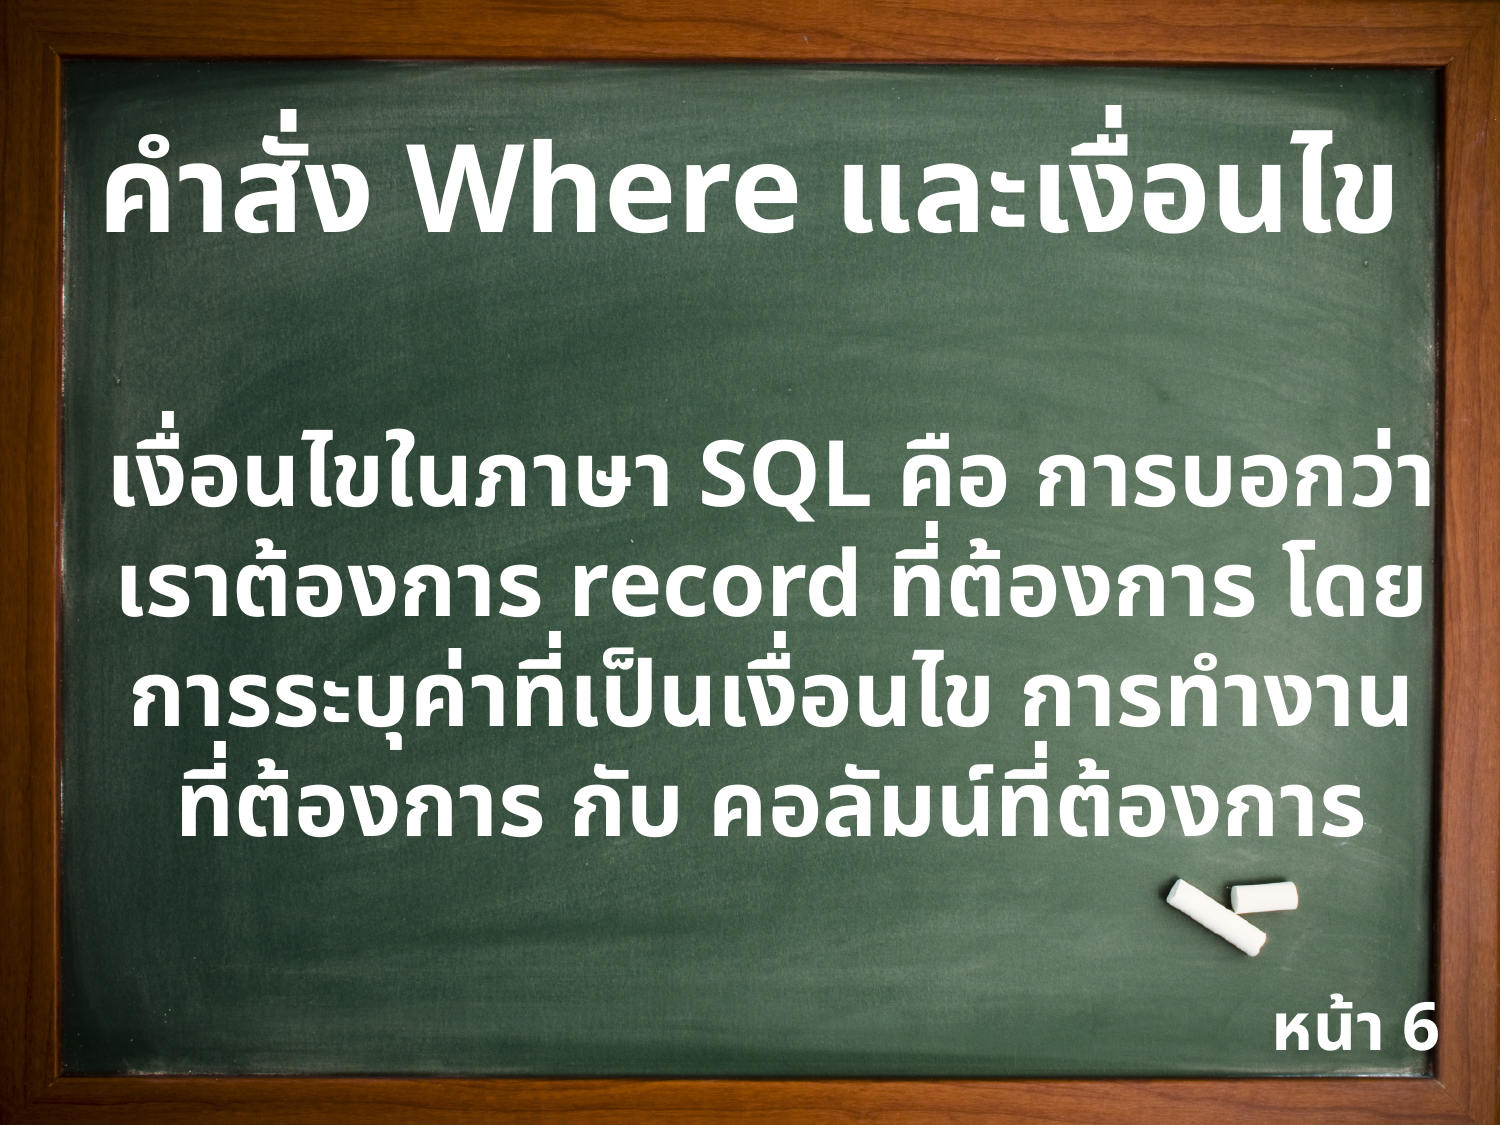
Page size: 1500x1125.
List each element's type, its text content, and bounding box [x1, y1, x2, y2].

picture [0, 0, 1500, 1125]
text_box หน้า 6 [1256, 976, 1456, 1071]
text_box เงื่อนไขในภาษา SQL คือ การบอกว่าเราต้องการ record ที่ต้องการ โดยการระบุค่าที่เป็นเงื่อนไข การทำงานที่ต้องการ กับ คอลัมน์ที่ต้องการ [91, 407, 1452, 973]
text_box คำสั่ง Where และเงื่อนไข [74, 103, 1425, 267]
